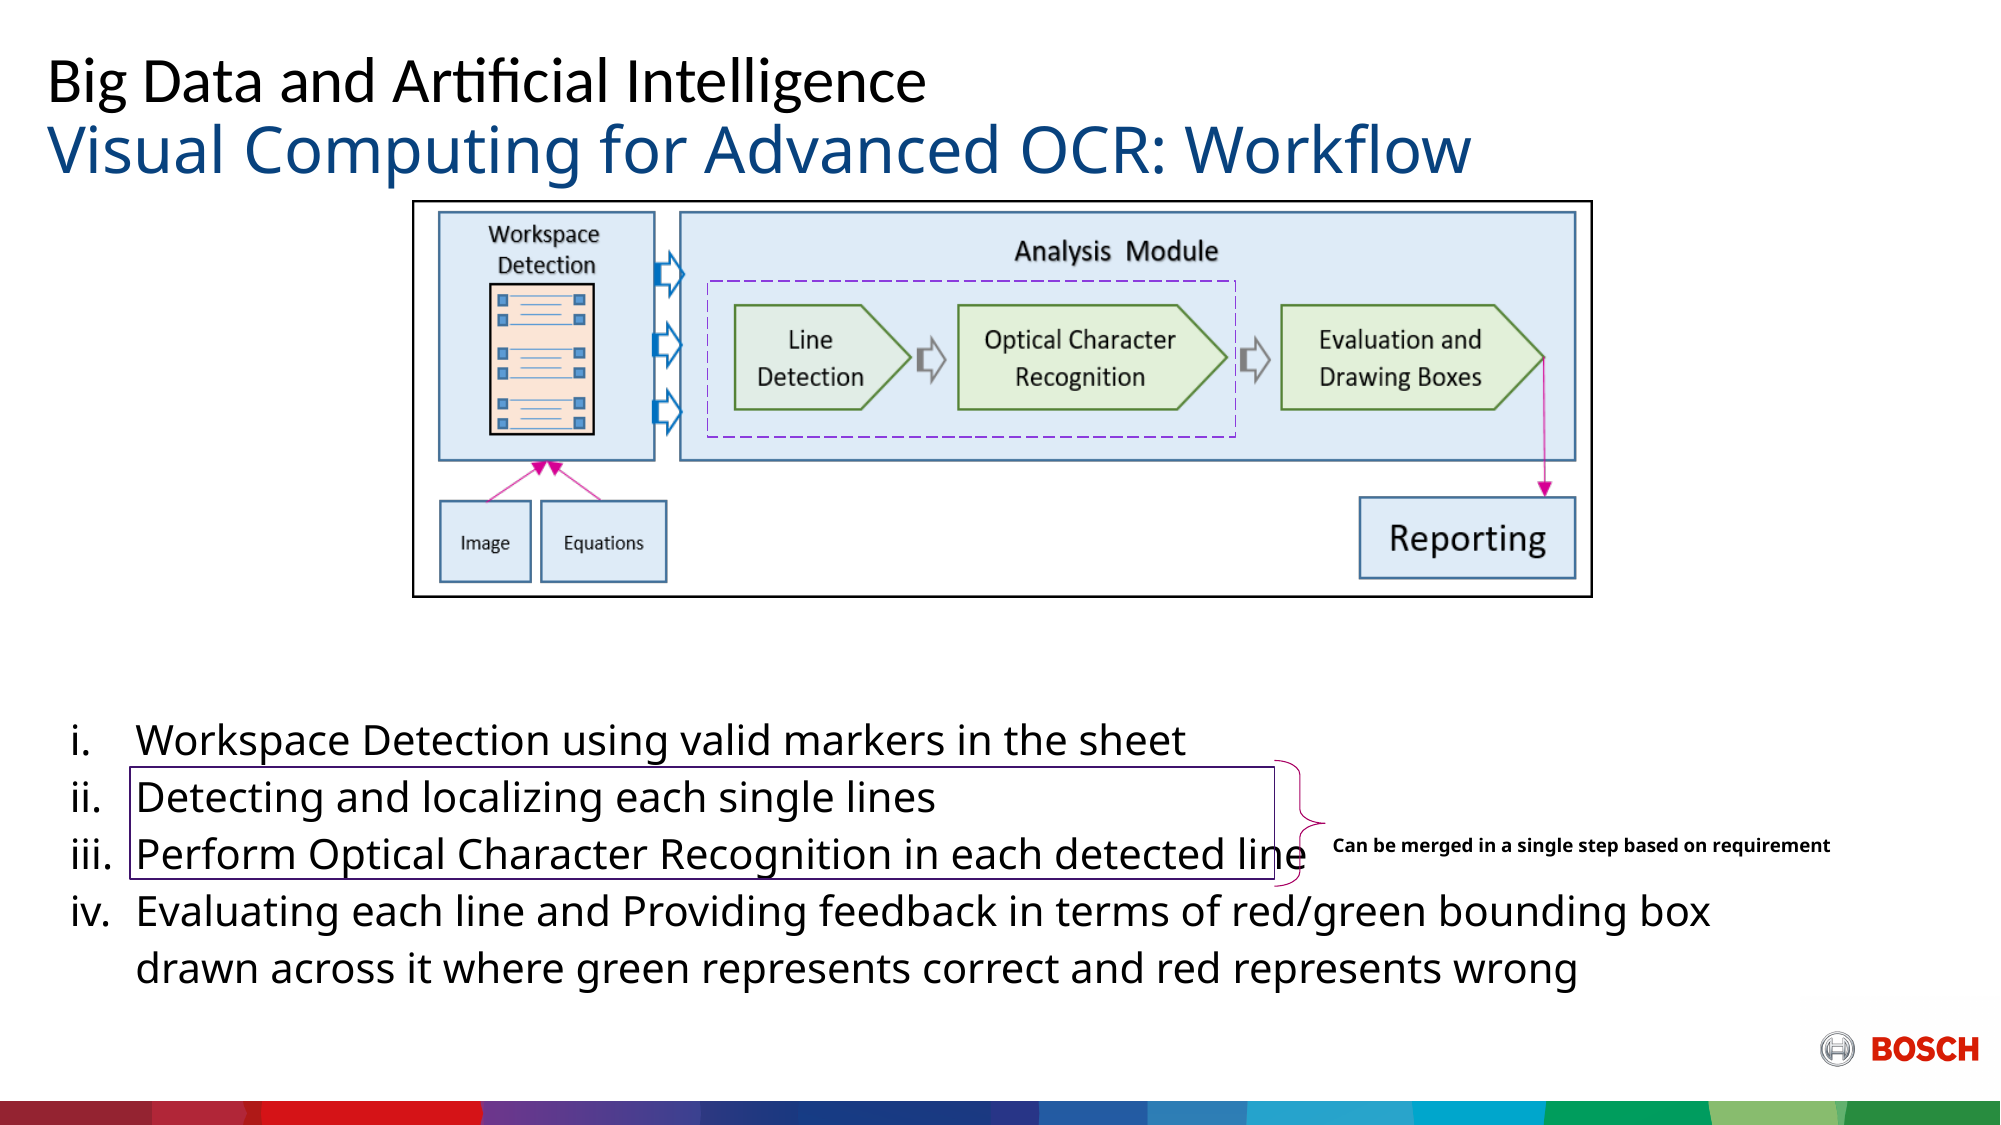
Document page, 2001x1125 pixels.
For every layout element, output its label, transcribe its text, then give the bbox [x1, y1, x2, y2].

picture [1544, 995, 2000, 1125]
picture [0, 1101, 1413, 1125]
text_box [412, 200, 1593, 598]
title Visual Computing for Advanced OCR: Workflow [47, 118, 1953, 189]
text_box Big Data and Artificial Intelligence [47, 47, 1953, 118]
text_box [69, 706, 1827, 1090]
